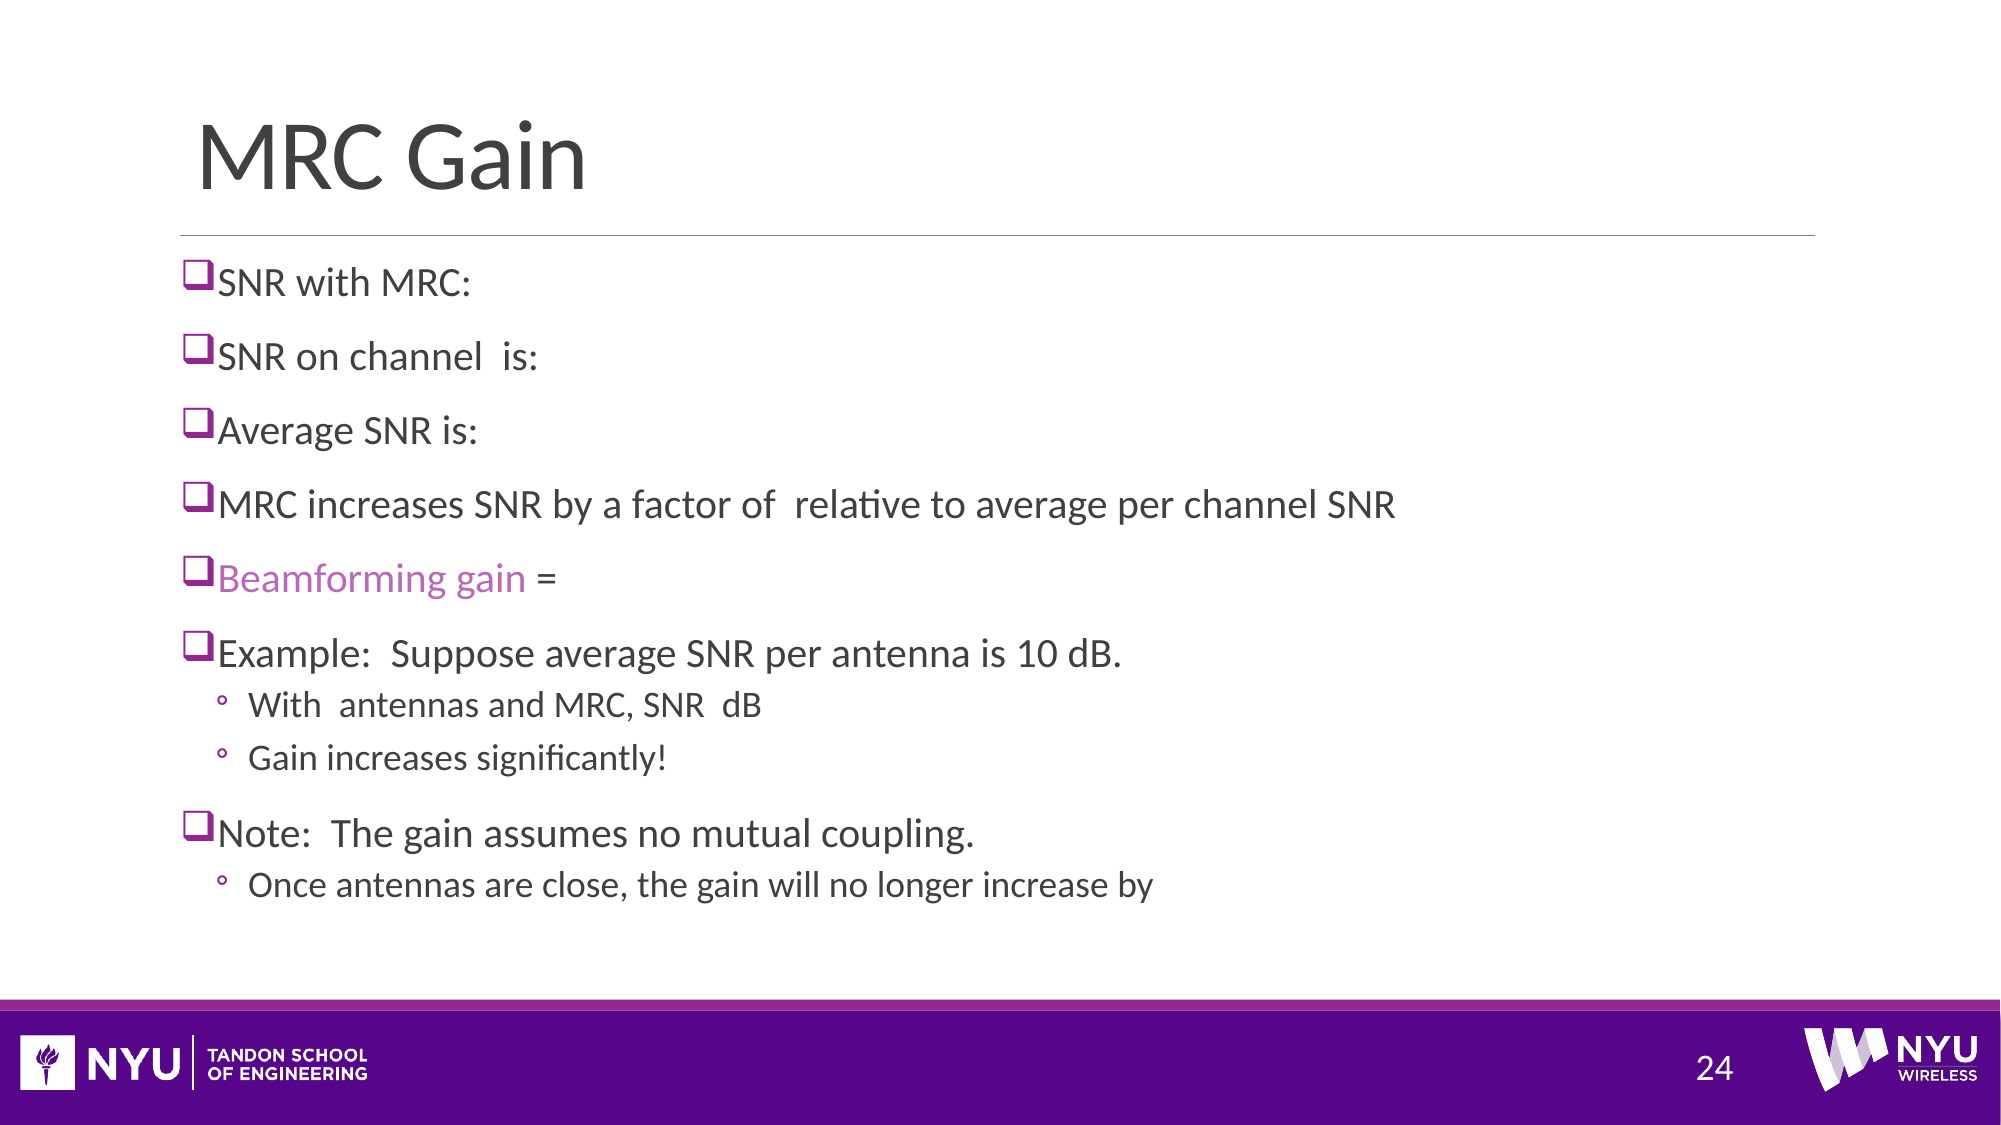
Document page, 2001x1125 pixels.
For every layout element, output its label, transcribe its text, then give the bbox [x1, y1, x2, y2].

title MRC Gain [180, 47, 1830, 218]
slide_number 24 [1533, 1035, 1749, 1096]
